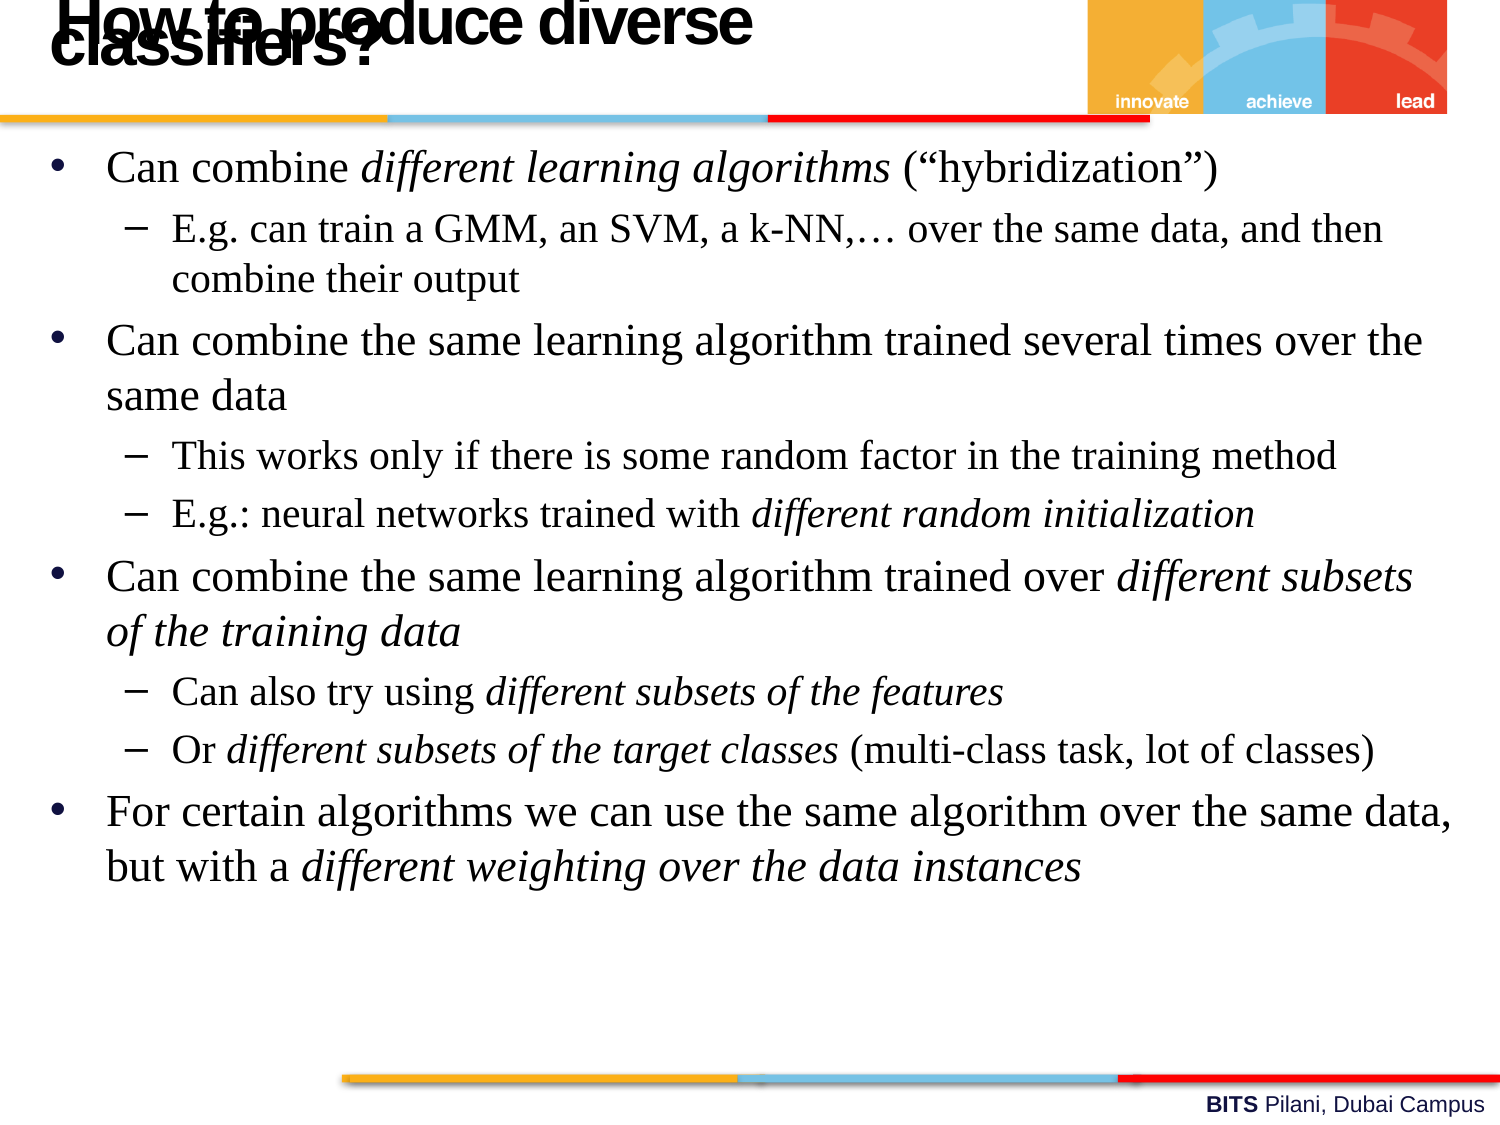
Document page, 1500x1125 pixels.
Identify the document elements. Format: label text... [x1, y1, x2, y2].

list How to produce diverse classifiers? [34, 27, 1073, 88]
list Can combine different learning algorithms (“hybridization”) E.g. can train a GMM, an SVM, a k-NN,… over the same data, and then combine their output Can combine the same learning algorithm trained several times over the same data This works only if there is some random factor in the training method E.g.: neural networks trained with different random initialization Can combine the same learning algorithm trained over different subsets of the training data Can also try using different subsets of the features Or different subsets of the target classes (multi-class task, lot of classes) For certain algorithms we can use the same algorithm over the same data, but with a different weighting over the data instances [34, 129, 1475, 1066]
picture [1087, 0, 1448, 114]
